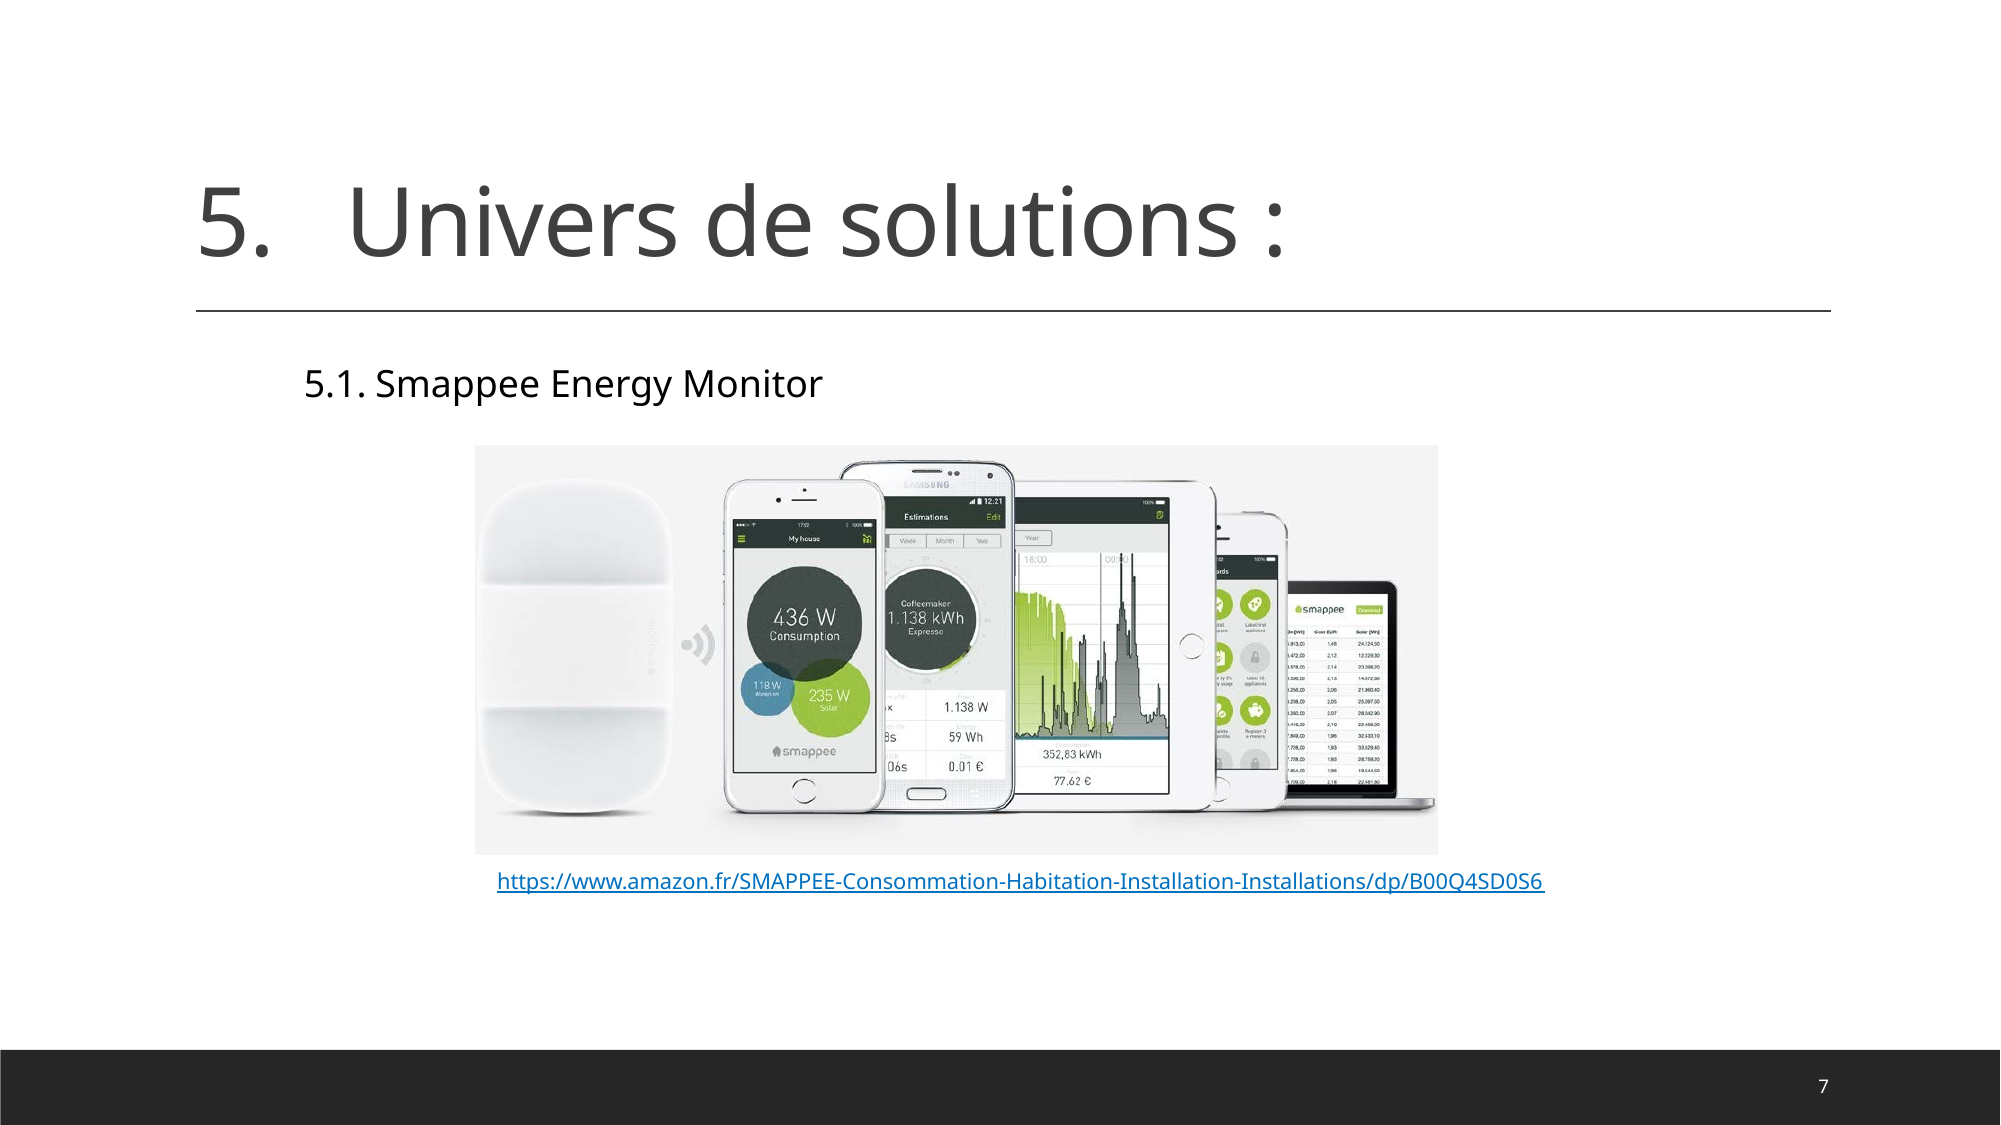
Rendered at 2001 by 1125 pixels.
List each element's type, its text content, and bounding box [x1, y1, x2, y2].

text_box https://www.amazon.fr/SMAPPEE-Consommation-Habitation-Installation-Installations/dp/B00Q4SD0S6 [482, 860, 1609, 902]
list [474, 445, 1439, 855]
slide_number 7 [1803, 1057, 1932, 1118]
text_box 5.1. Smappee Energy Monitor [289, 352, 1246, 412]
title Univers de solutions : [180, 47, 1830, 285]
